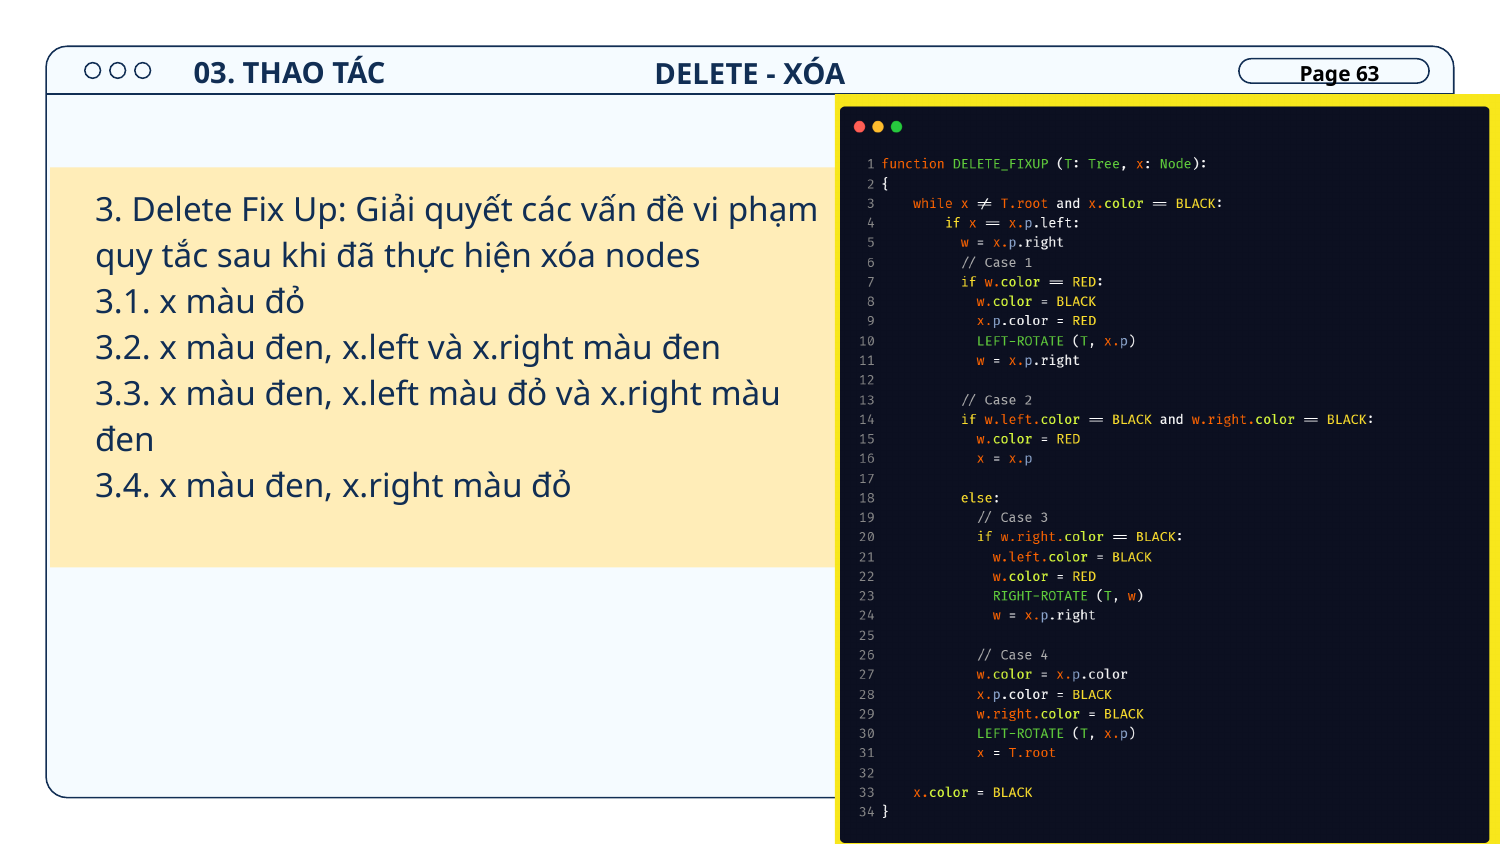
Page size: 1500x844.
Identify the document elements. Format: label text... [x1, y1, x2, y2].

subtitle 3. Delete Fix Up: Giải quyết các vấn đề vi phạm quy tắc sau khi đã thực hiện xóa nodes 3.1. x màu đỏ 3.2. x màu đen, x.left và x.right màu đen 3.3. x màu đen, x.left màu đỏ và x.right màu đen 3.4. x màu đen, x.right màu đỏ [50, 167, 829, 568]
text_box DELETE - XÓA [457, 40, 1043, 99]
text_box 03. THAO TÁC [160, 39, 419, 109]
text_box Page 63 [1284, 52, 1395, 92]
picture [834, 93, 1500, 844]
